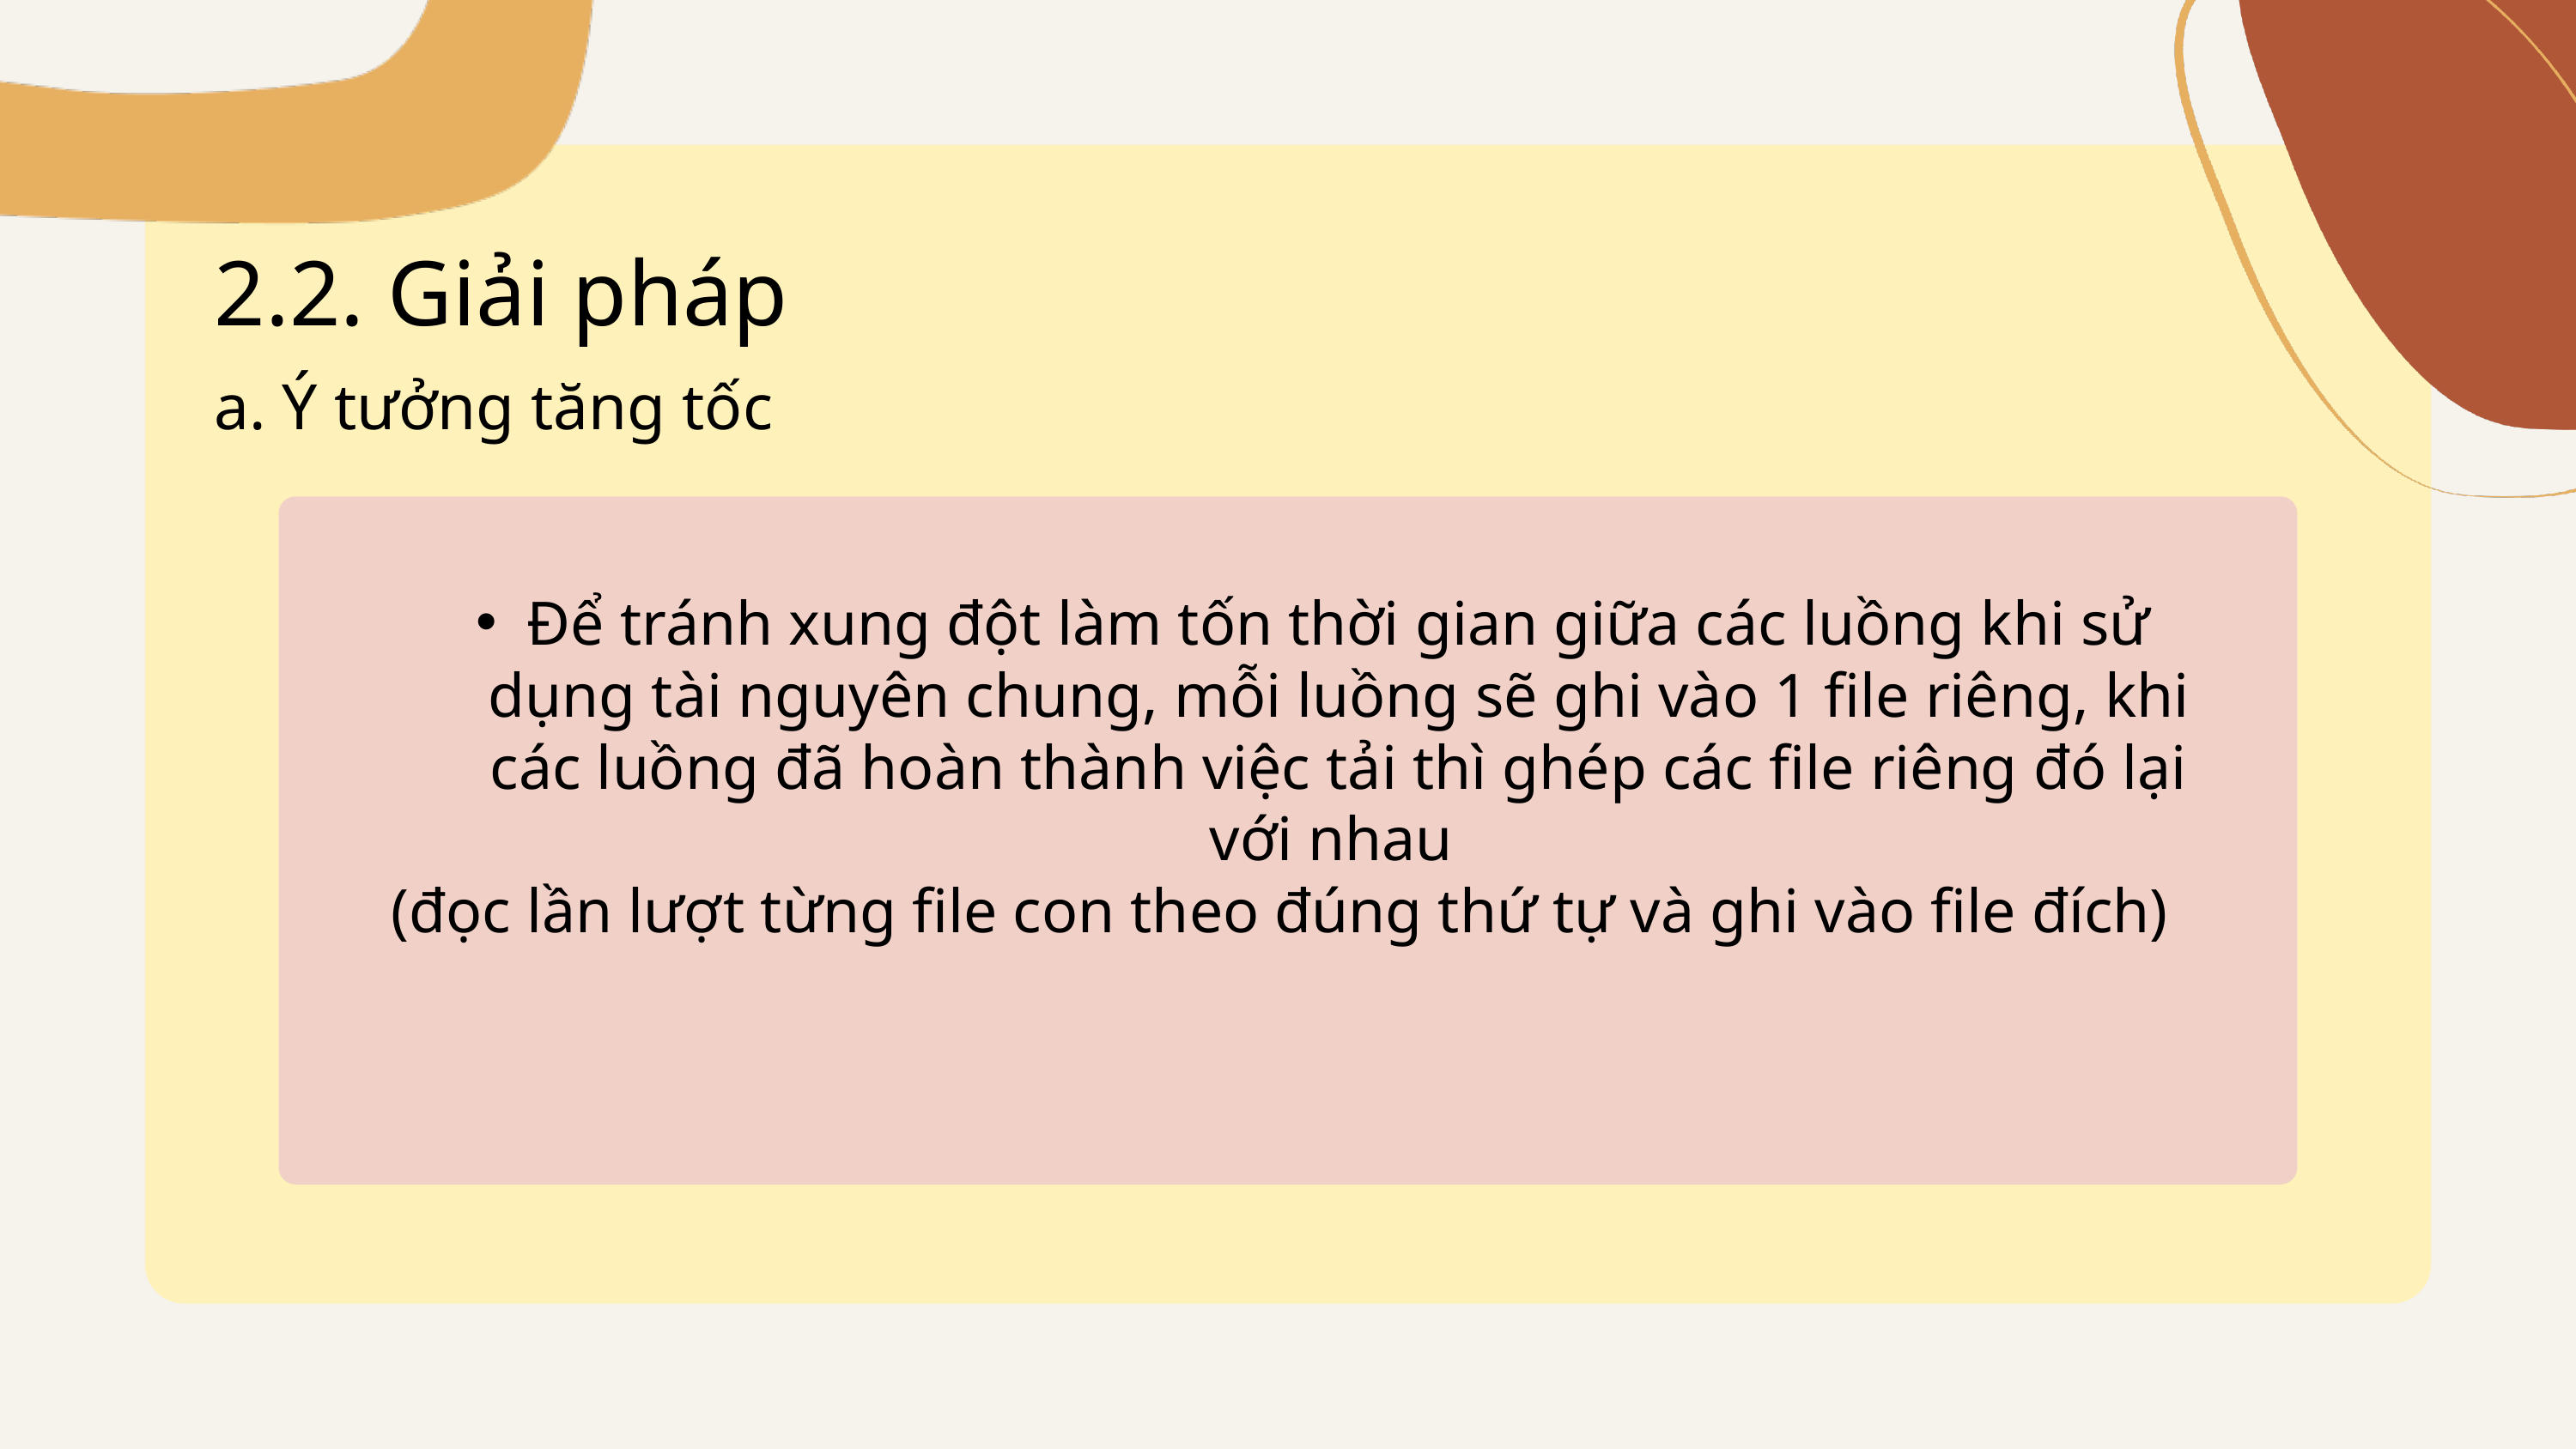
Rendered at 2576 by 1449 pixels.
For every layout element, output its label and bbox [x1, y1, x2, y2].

text_box [278, 496, 2298, 1185]
picture [2071, 0, 2576, 585]
picture [0, 0, 596, 238]
text_box [144, 144, 2432, 1304]
